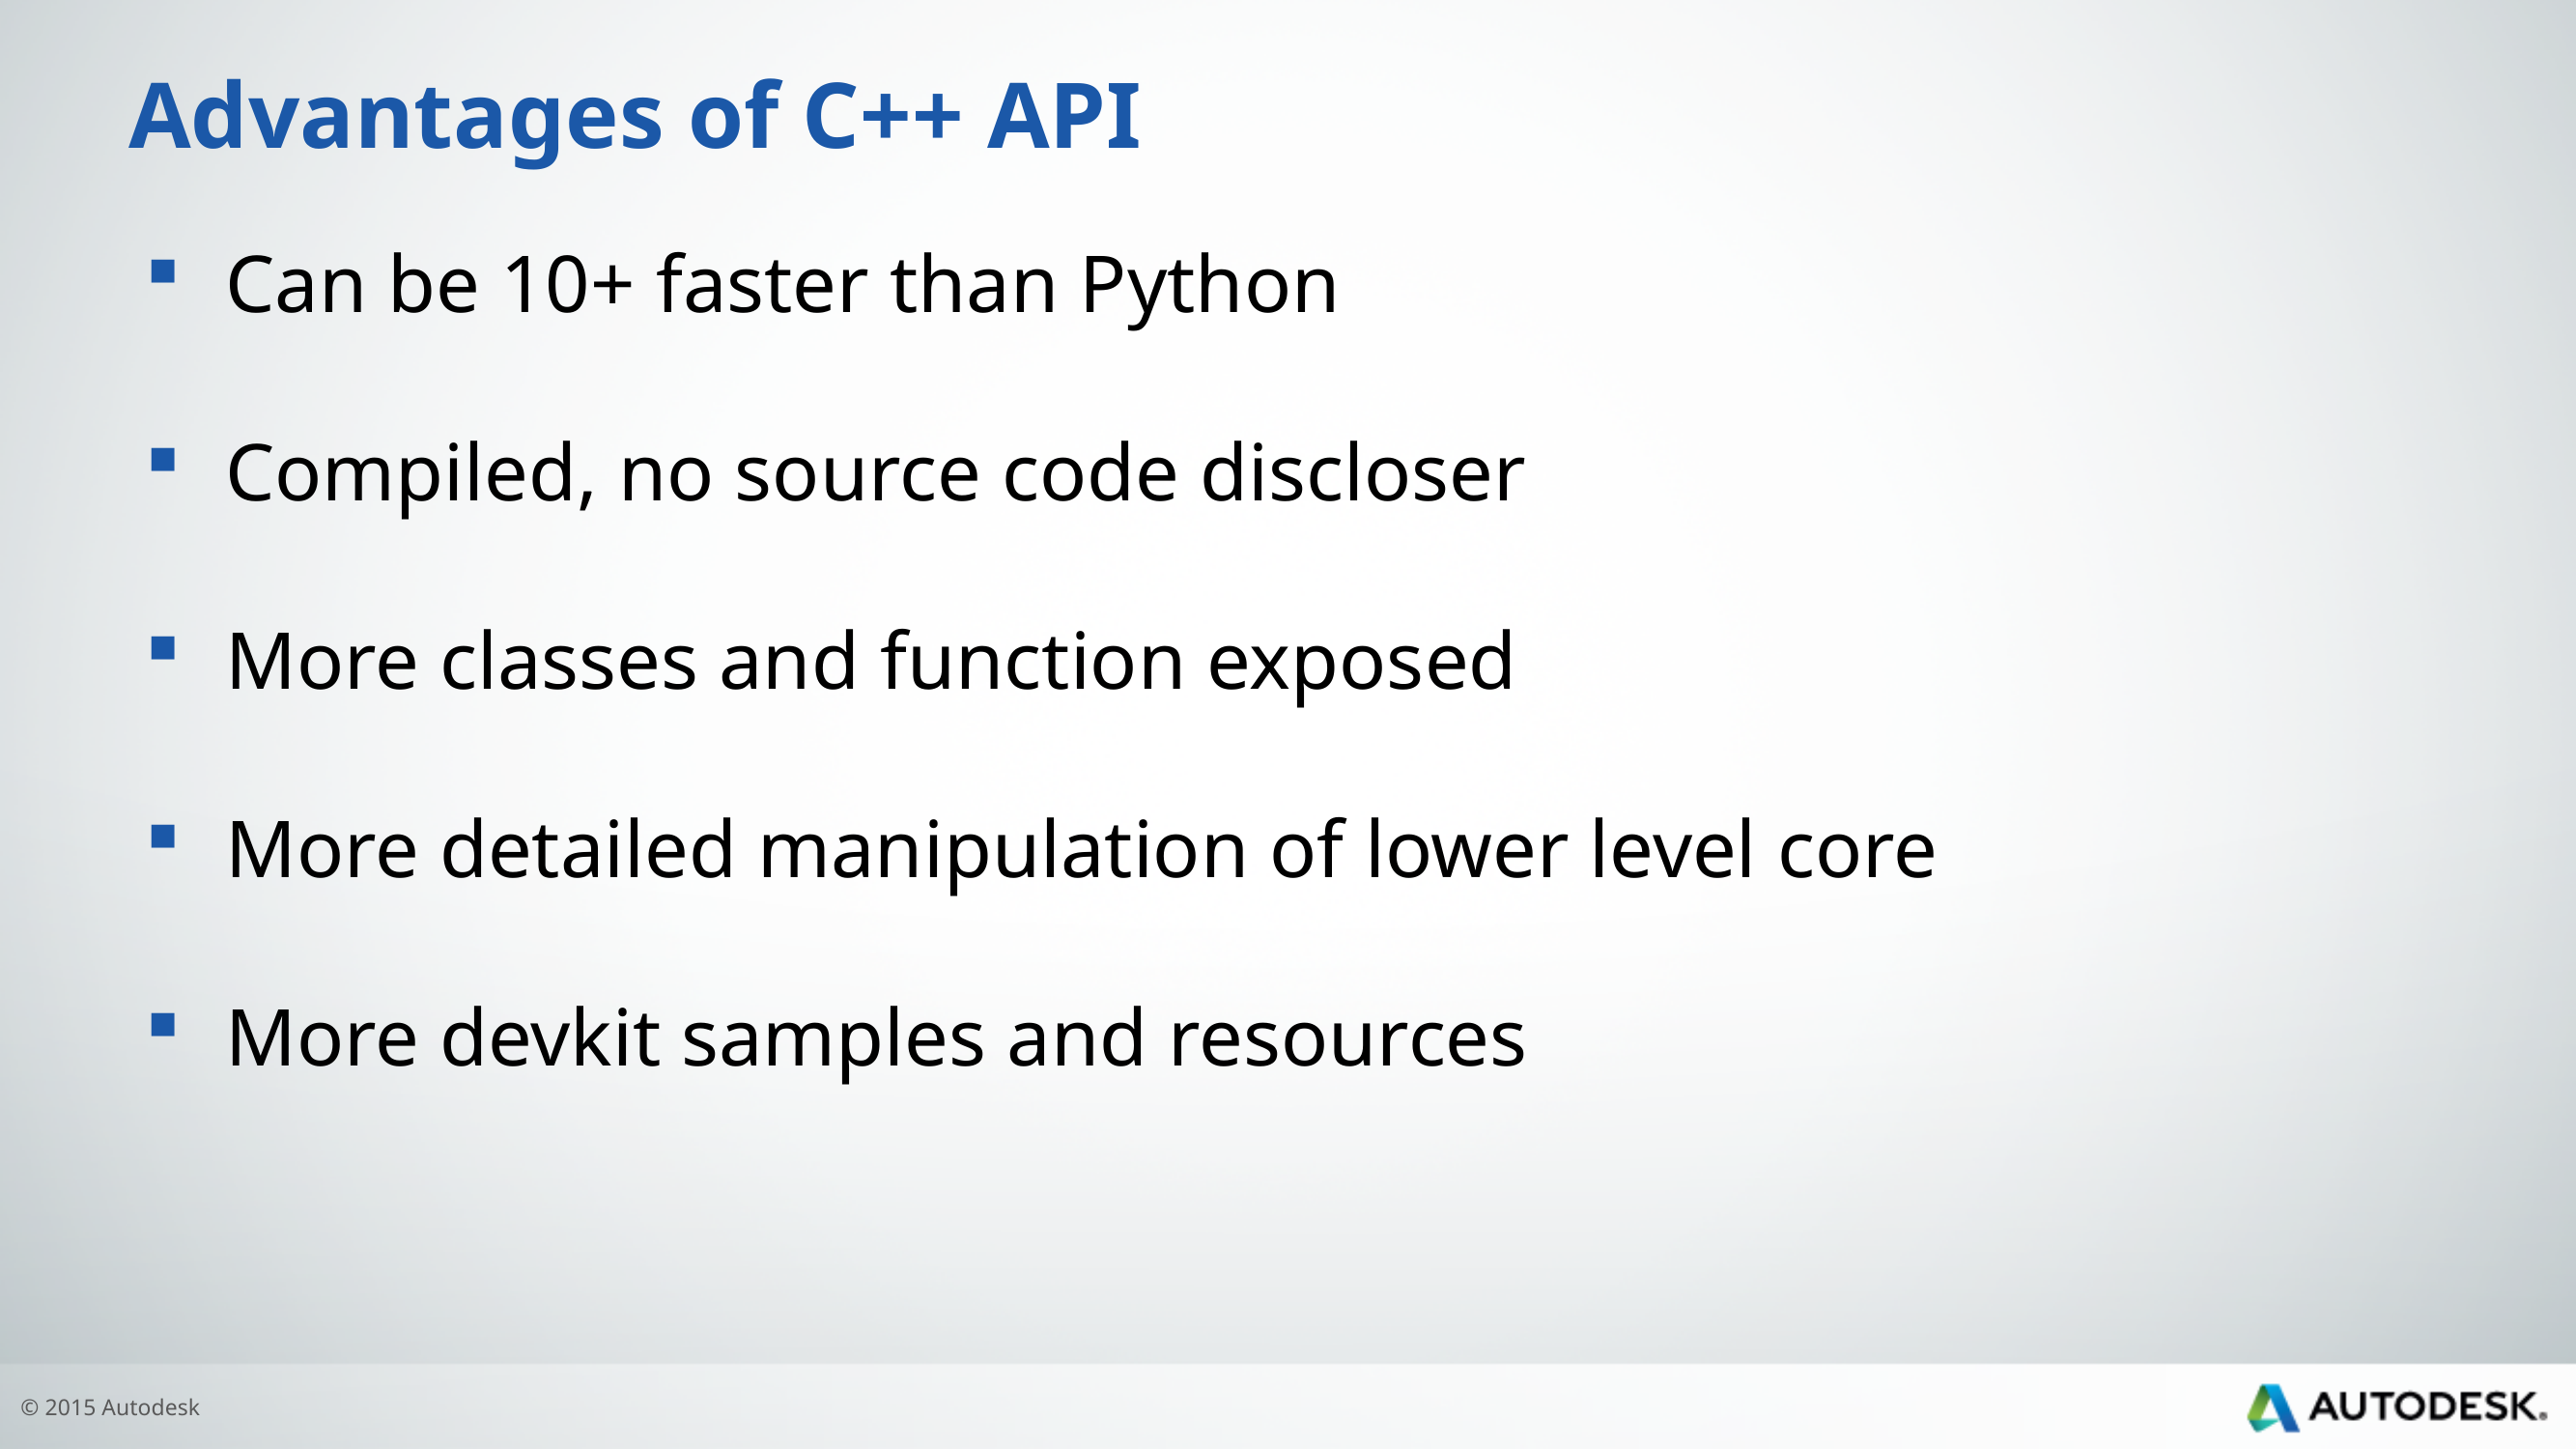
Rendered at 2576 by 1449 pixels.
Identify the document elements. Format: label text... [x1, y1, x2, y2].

picture [0, 0, 2576, 1449]
list Can be 10+ faster than Python Compiled, no source code discloser More classes and function exposed More detailed manipulation of lower level core More devkit samples and resources [128, 299, 2448, 1242]
title Advantages of C++ API [128, 58, 2448, 299]
